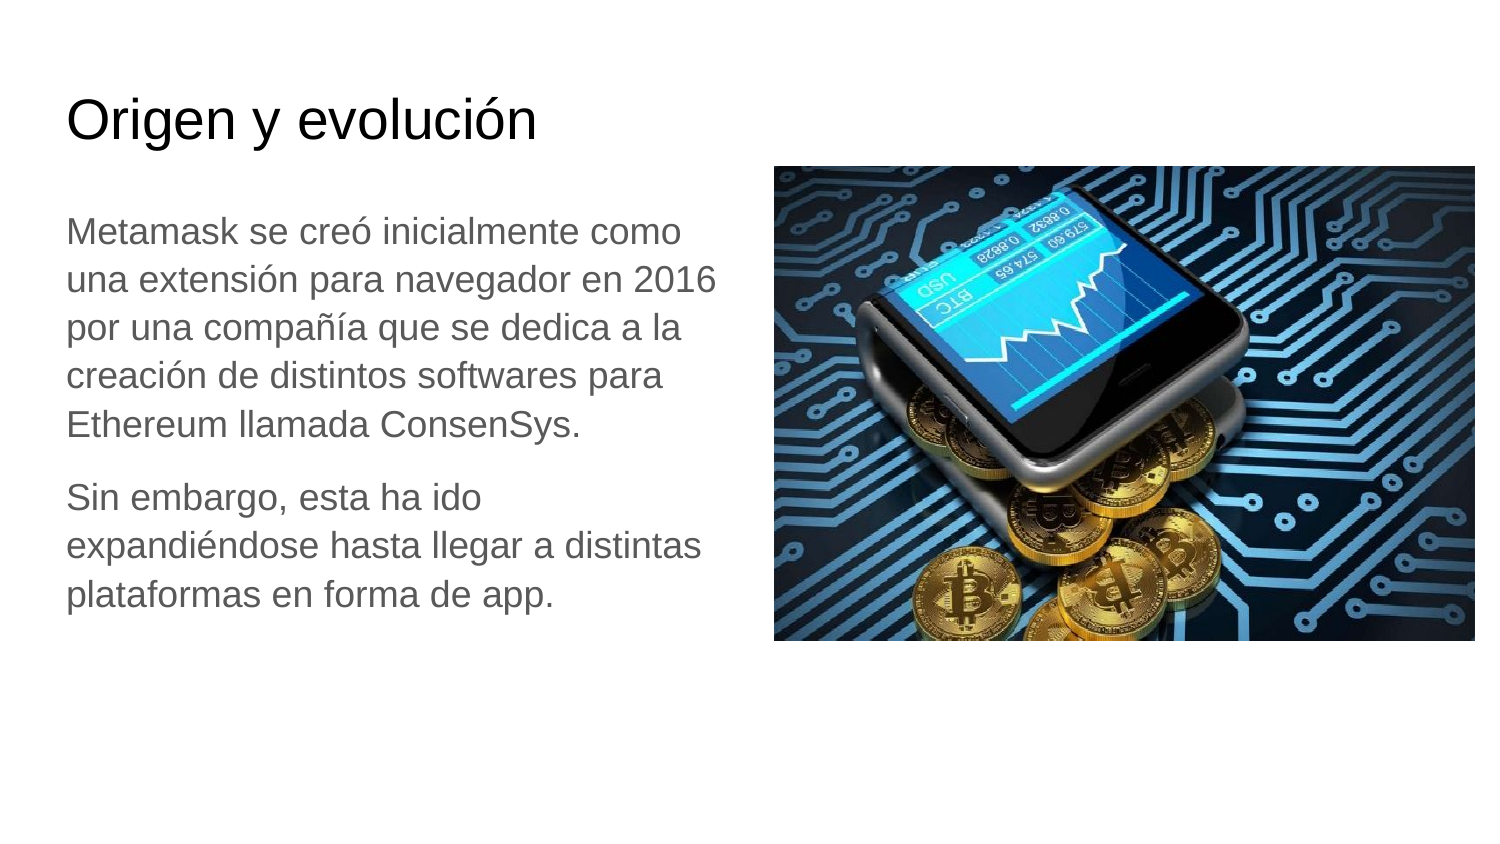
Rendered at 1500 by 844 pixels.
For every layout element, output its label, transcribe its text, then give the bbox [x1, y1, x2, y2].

list Metamask se creó inicialmente como una extensión para navegador en 2016 por una compañía que se dedica a la creación de distintos softwares para Ethereum llamada ConsenSys. Sin embargo, esta ha ido expandiéndose hasta llegar a distintas plataformas en forma de app. [51, 189, 750, 750]
title Origen y evolución [51, 72, 1449, 167]
picture [774, 166, 1476, 642]
